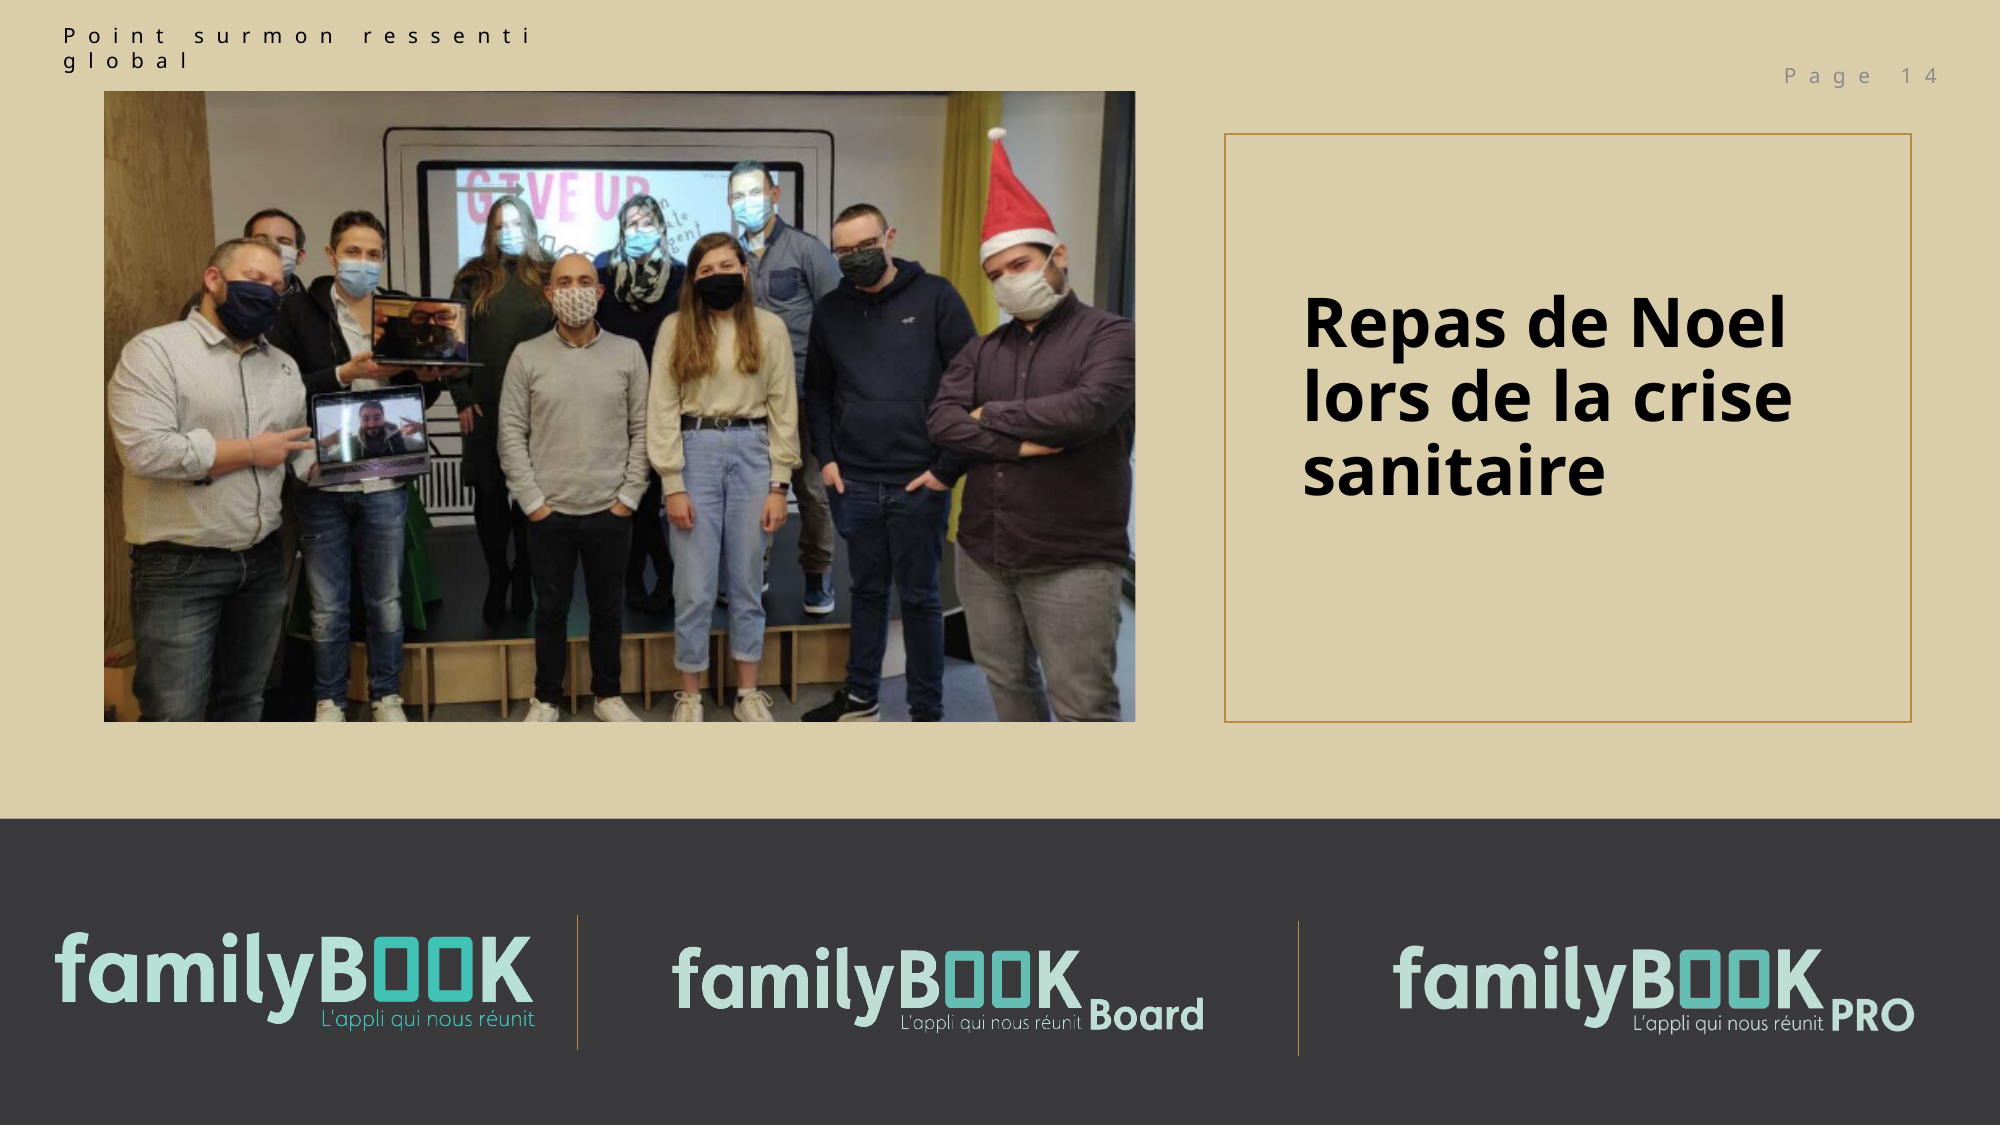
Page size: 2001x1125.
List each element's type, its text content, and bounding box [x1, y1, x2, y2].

picture [48, 914, 542, 1040]
title Repas de Noel lors de la crise sanitaire [1287, 280, 1851, 533]
picture [671, 937, 1205, 1040]
text_box Point surmon ressenti global [48, 17, 694, 78]
text_box Page 14 [1720, 47, 1952, 108]
picture [104, 91, 1136, 722]
picture [1392, 936, 1916, 1041]
